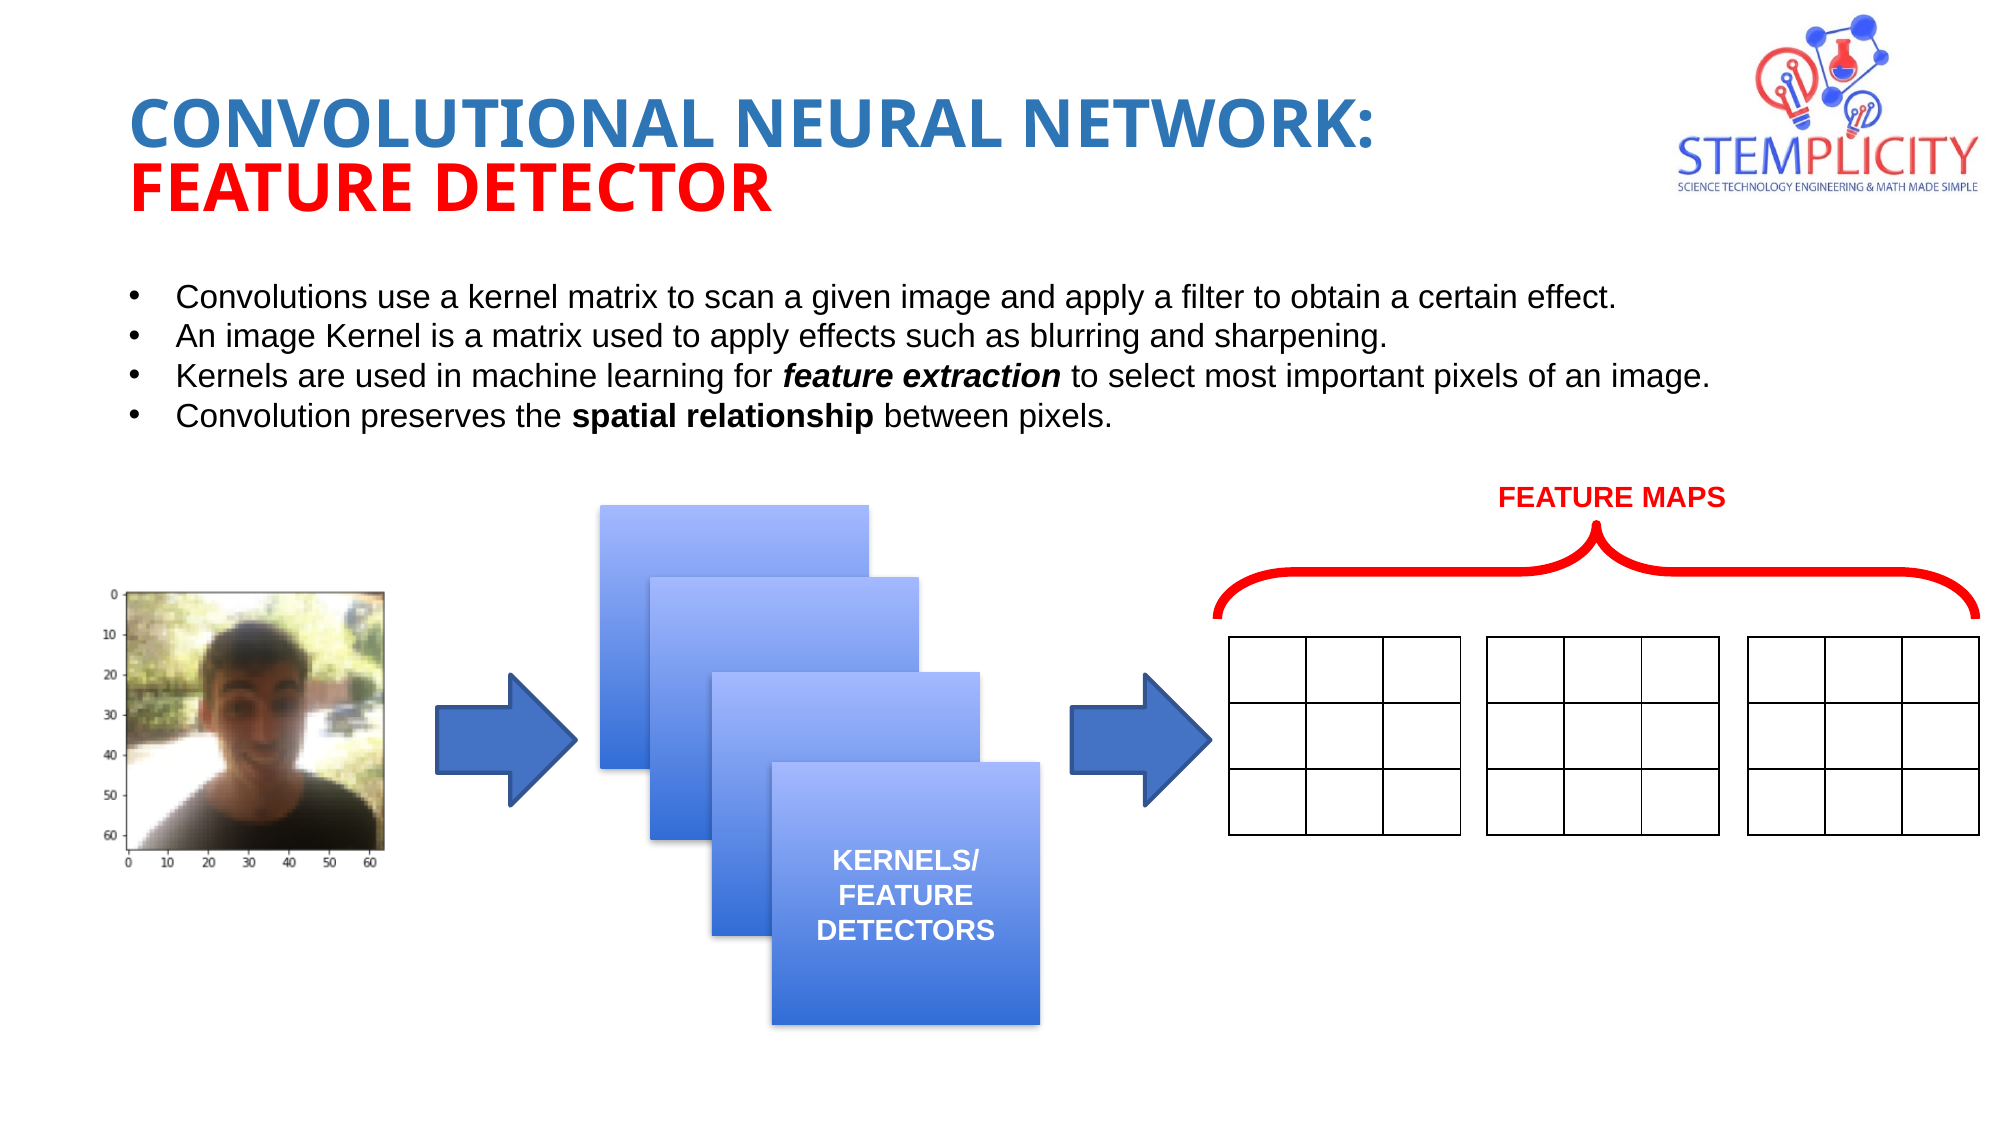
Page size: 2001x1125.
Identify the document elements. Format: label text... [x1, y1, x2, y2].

table_header [1903, 638, 1978, 702]
picture [1670, 7, 1986, 201]
text_box [600, 505, 869, 769]
text_box Convolutions use a kernel matrix to scan a given image and apply a filter to obtain a certain effect. An image Kernel is a matrix used to apply effects such as blurring and sharpening. Kernels are used in machine learning for feature extraction to select most important pixels of an image. Convolution preserves the spatial relationship between pixels. [114, 267, 1764, 442]
table_header [1642, 638, 1718, 702]
table_cell [1826, 770, 1901, 834]
table_cell [1642, 770, 1718, 834]
table_header [1488, 638, 1563, 702]
text_box CONVOLUTIONAL NEURAL NETWORK: FEATURE DETECTOR [113, 118, 1544, 203]
table_header [1230, 638, 1305, 702]
table_cell [1384, 704, 1460, 768]
table_cell [1642, 704, 1718, 768]
text_box FEATURE MAPS [1483, 471, 1742, 521]
table_cell [1903, 704, 1978, 768]
table_header [1565, 638, 1641, 702]
table_cell [1903, 770, 1978, 834]
text_box [1216, 523, 1977, 619]
table_cell [1230, 770, 1305, 834]
table_cell [1488, 704, 1563, 768]
table_cell [1384, 770, 1460, 834]
table_cell [1565, 770, 1641, 834]
text_box KERNELS/ FEATURE DETECTORS [771, 762, 1041, 1025]
text_box [435, 672, 578, 808]
text_box [711, 672, 980, 936]
table_cell [1565, 704, 1641, 768]
text_box [1069, 672, 1213, 808]
text_box [114, 95, 1089, 118]
text_box [650, 577, 919, 840]
table_cell [1230, 704, 1305, 768]
table_header [1384, 638, 1460, 702]
table_cell [1307, 770, 1382, 834]
table_header [1749, 638, 1824, 702]
table_cell [1749, 704, 1824, 768]
picture [94, 577, 419, 886]
table_cell [1307, 704, 1382, 768]
table_cell [1749, 770, 1824, 834]
table_cell [1826, 704, 1901, 768]
table_header [1826, 638, 1901, 702]
table_cell [1488, 770, 1563, 834]
table_header [1307, 638, 1382, 702]
